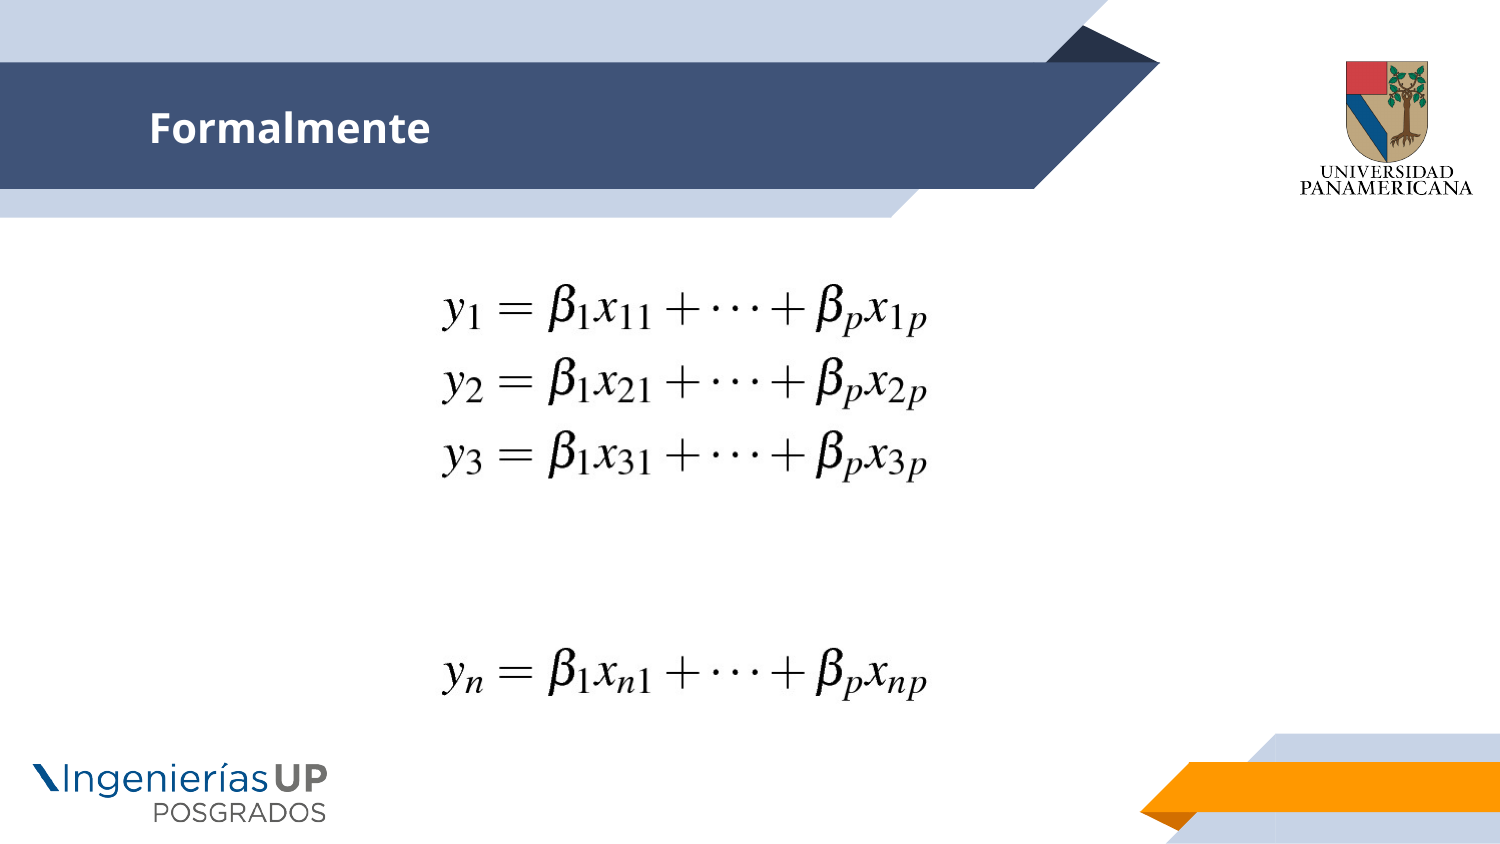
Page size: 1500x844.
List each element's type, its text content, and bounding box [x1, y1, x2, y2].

picture [435, 278, 936, 705]
picture [15, 737, 344, 844]
title Formalmente [133, 64, 1035, 190]
picture [1286, 44, 1490, 210]
